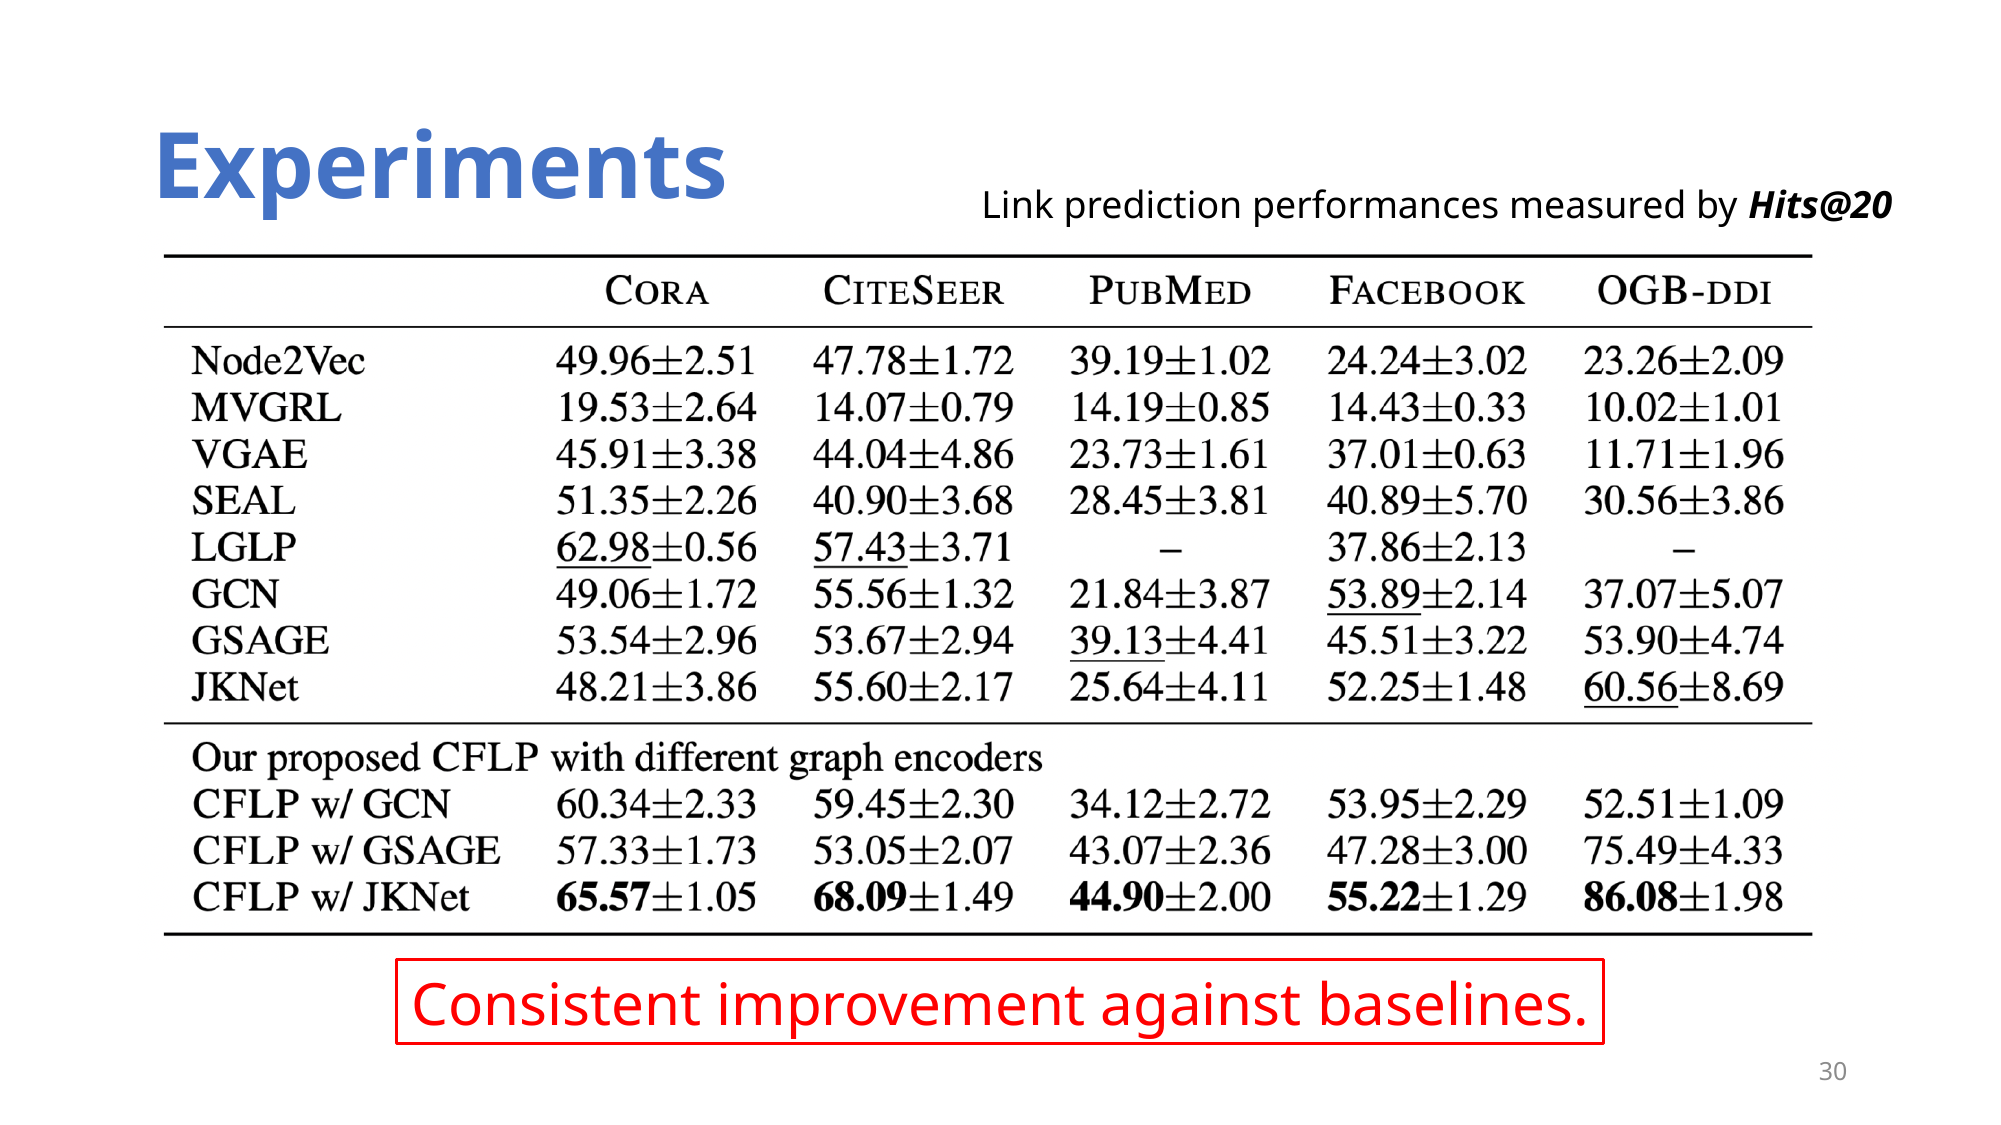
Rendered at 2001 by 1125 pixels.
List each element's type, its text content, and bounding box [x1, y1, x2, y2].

text_box Link prediction performances measured by Hits@20 [966, 173, 1908, 234]
picture [137, 231, 1863, 960]
slide_number 30 [1412, 1042, 1863, 1103]
title Experiments [137, 59, 1863, 231]
text_box Consistent improvement against baselines. [396, 960, 1604, 1044]
